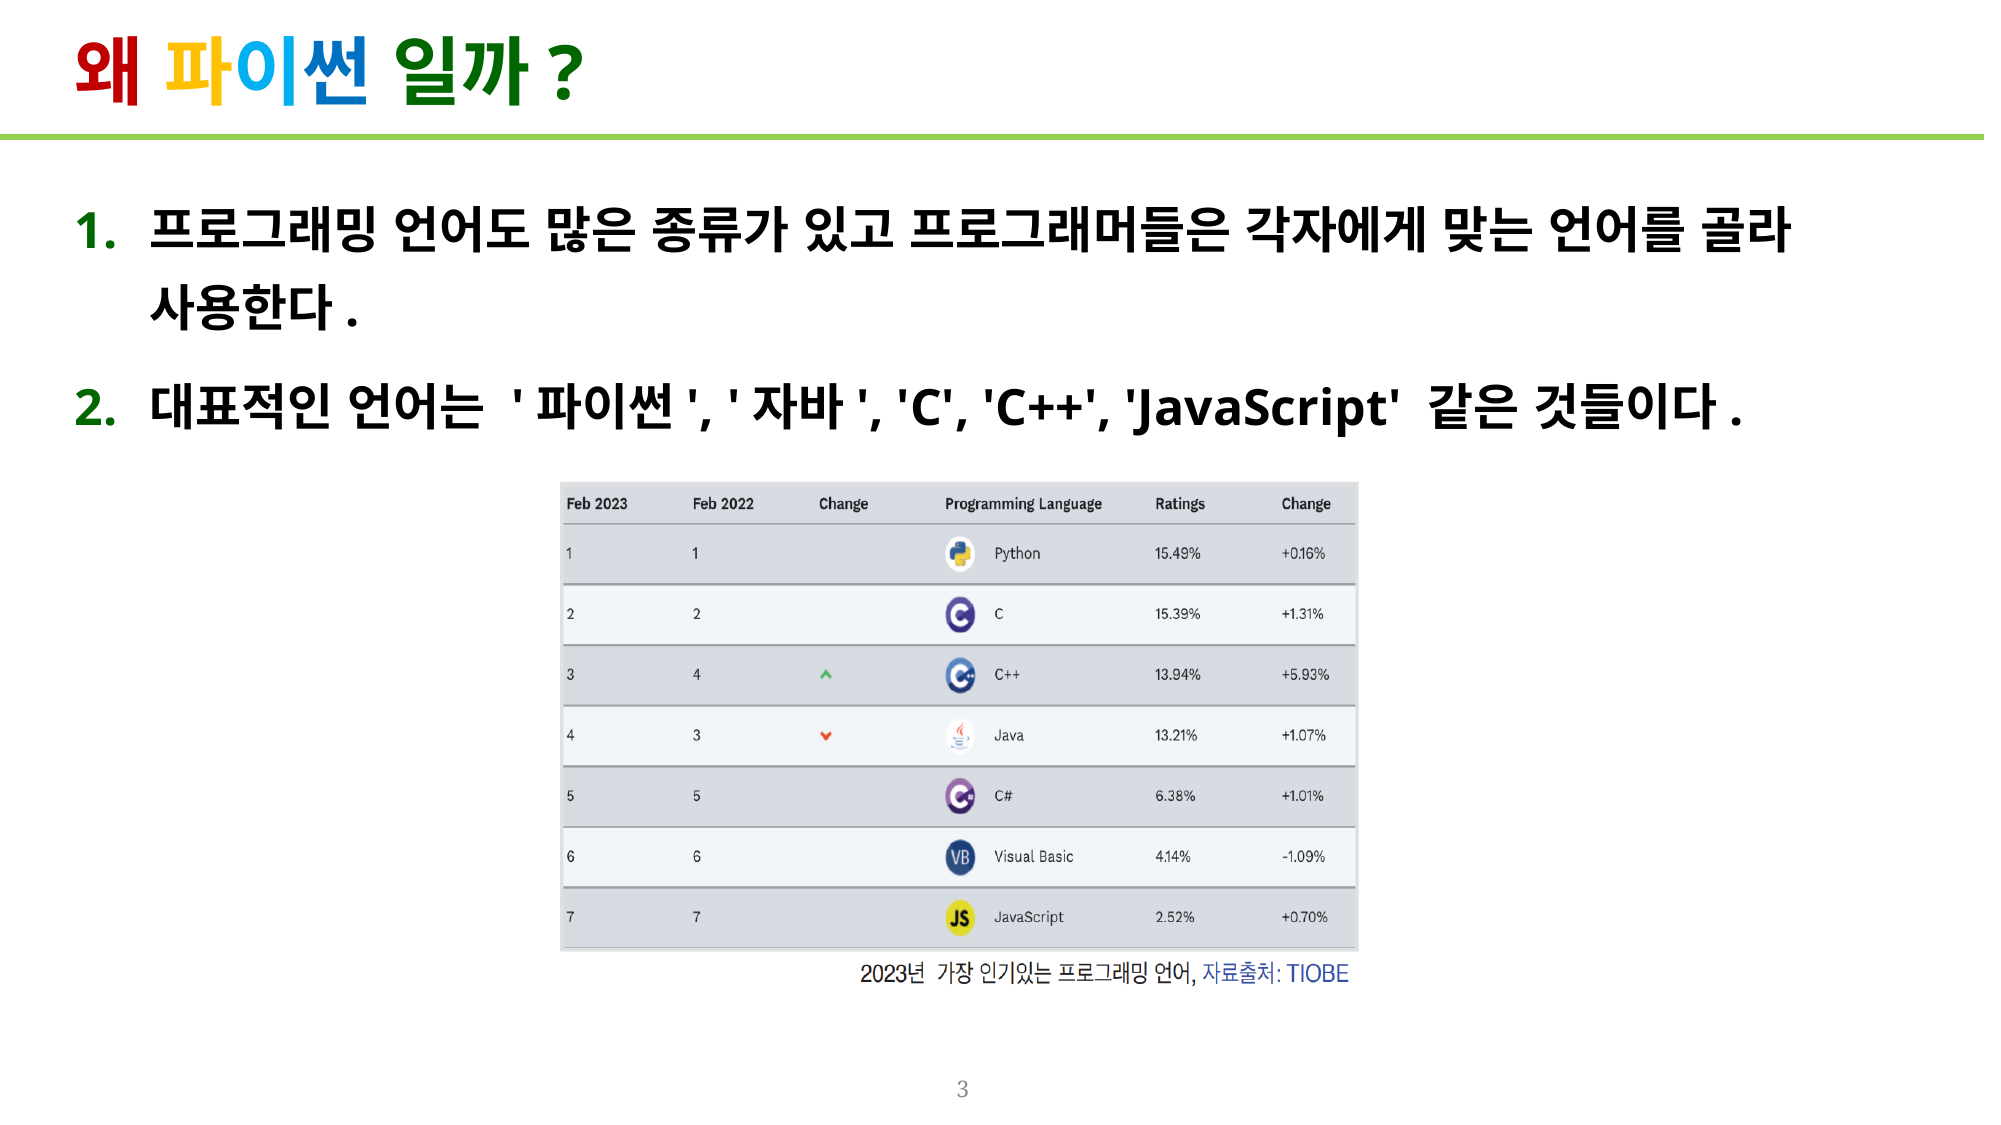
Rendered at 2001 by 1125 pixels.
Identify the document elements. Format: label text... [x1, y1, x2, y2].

list 프로그래밍 언어도 많은 종류가 있고 프로그래머들은 각자에게 맞는 언어를 골라 사용한다. 대표적인 언어는 '파이썬', '자바', 'C', 'C++', 'JavaScript' 같은 것들이다. [59, 173, 1867, 1047]
title 왜 파이썬 일까? [59, 31, 1174, 120]
slide_number 3 [911, 1066, 1015, 1116]
picture [553, 472, 1372, 994]
